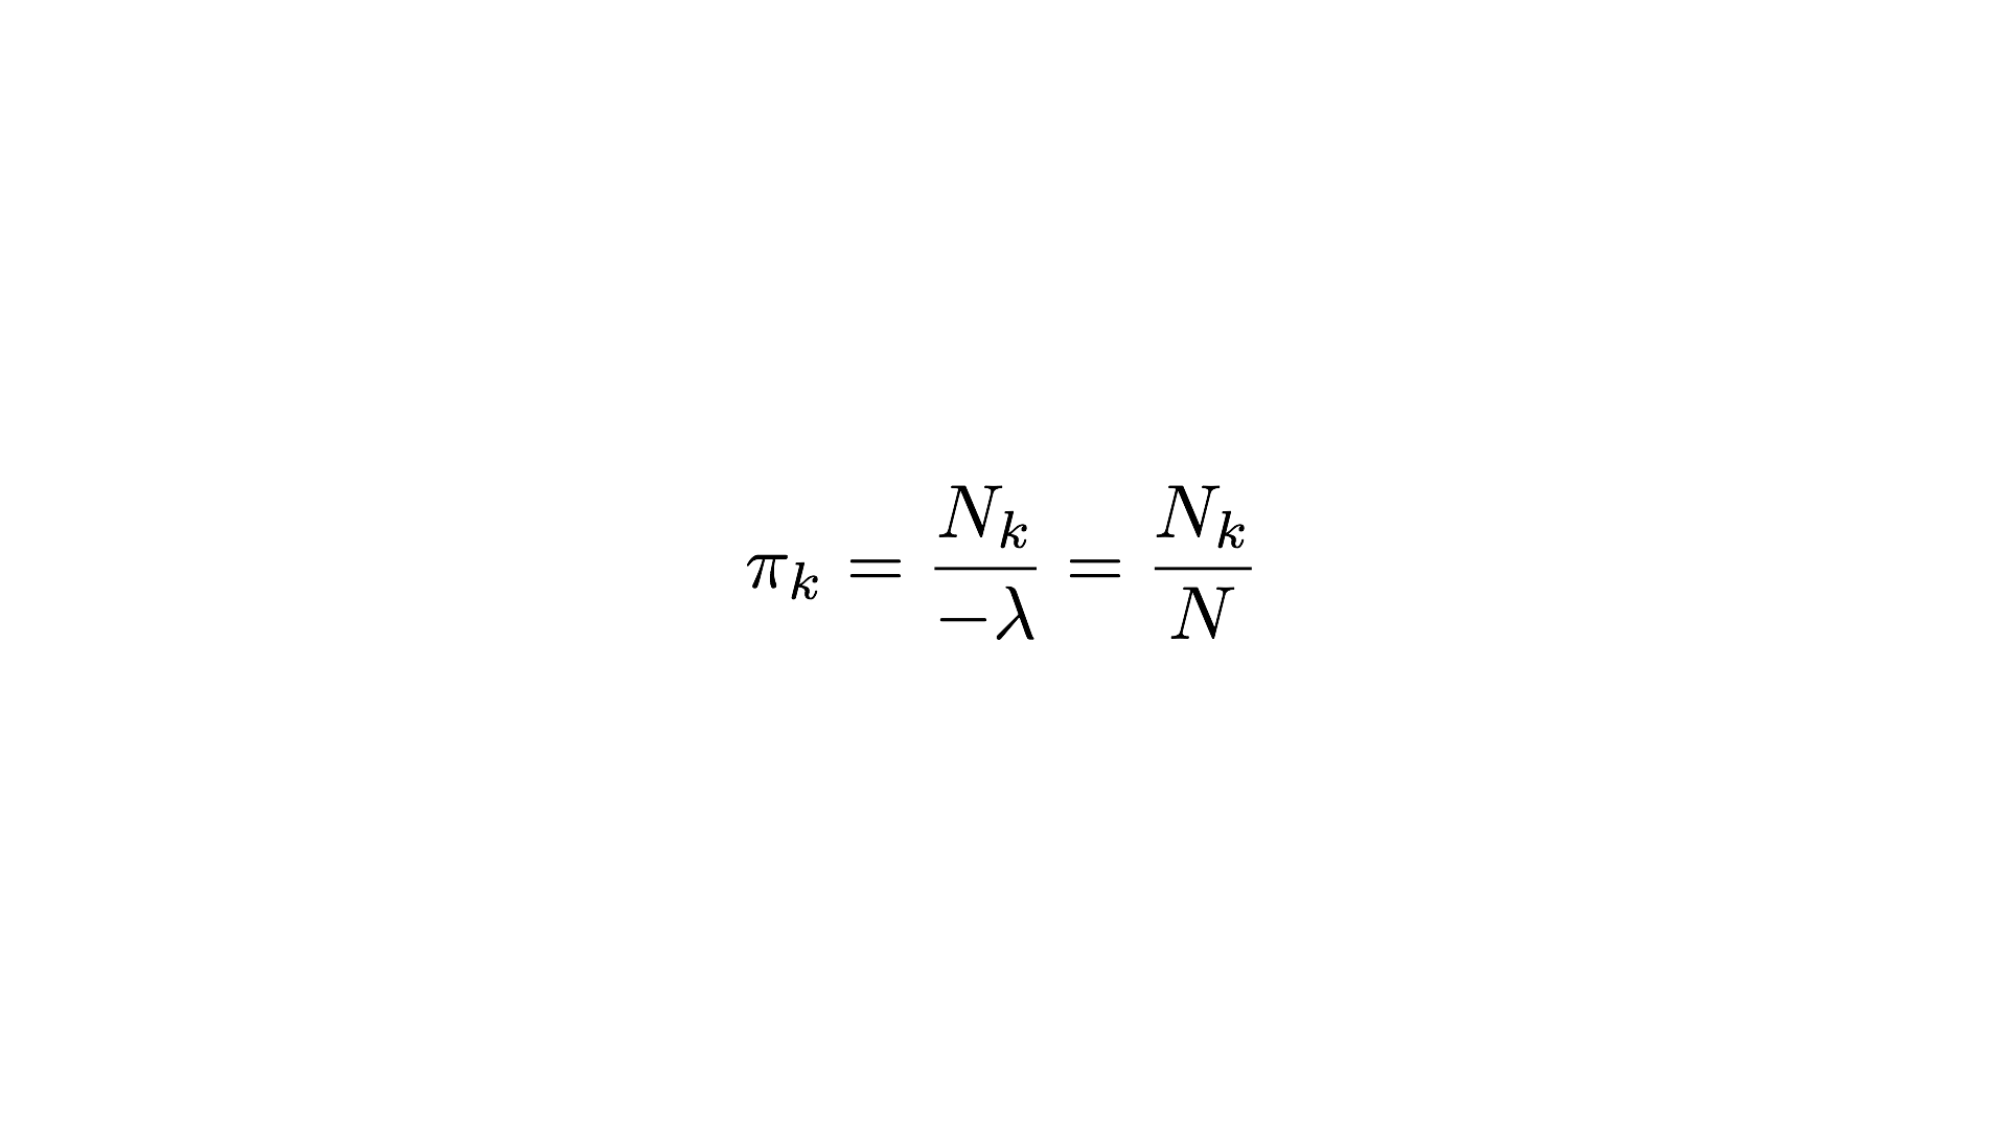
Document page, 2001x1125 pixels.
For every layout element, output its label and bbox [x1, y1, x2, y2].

picture [747, 484, 1253, 641]
